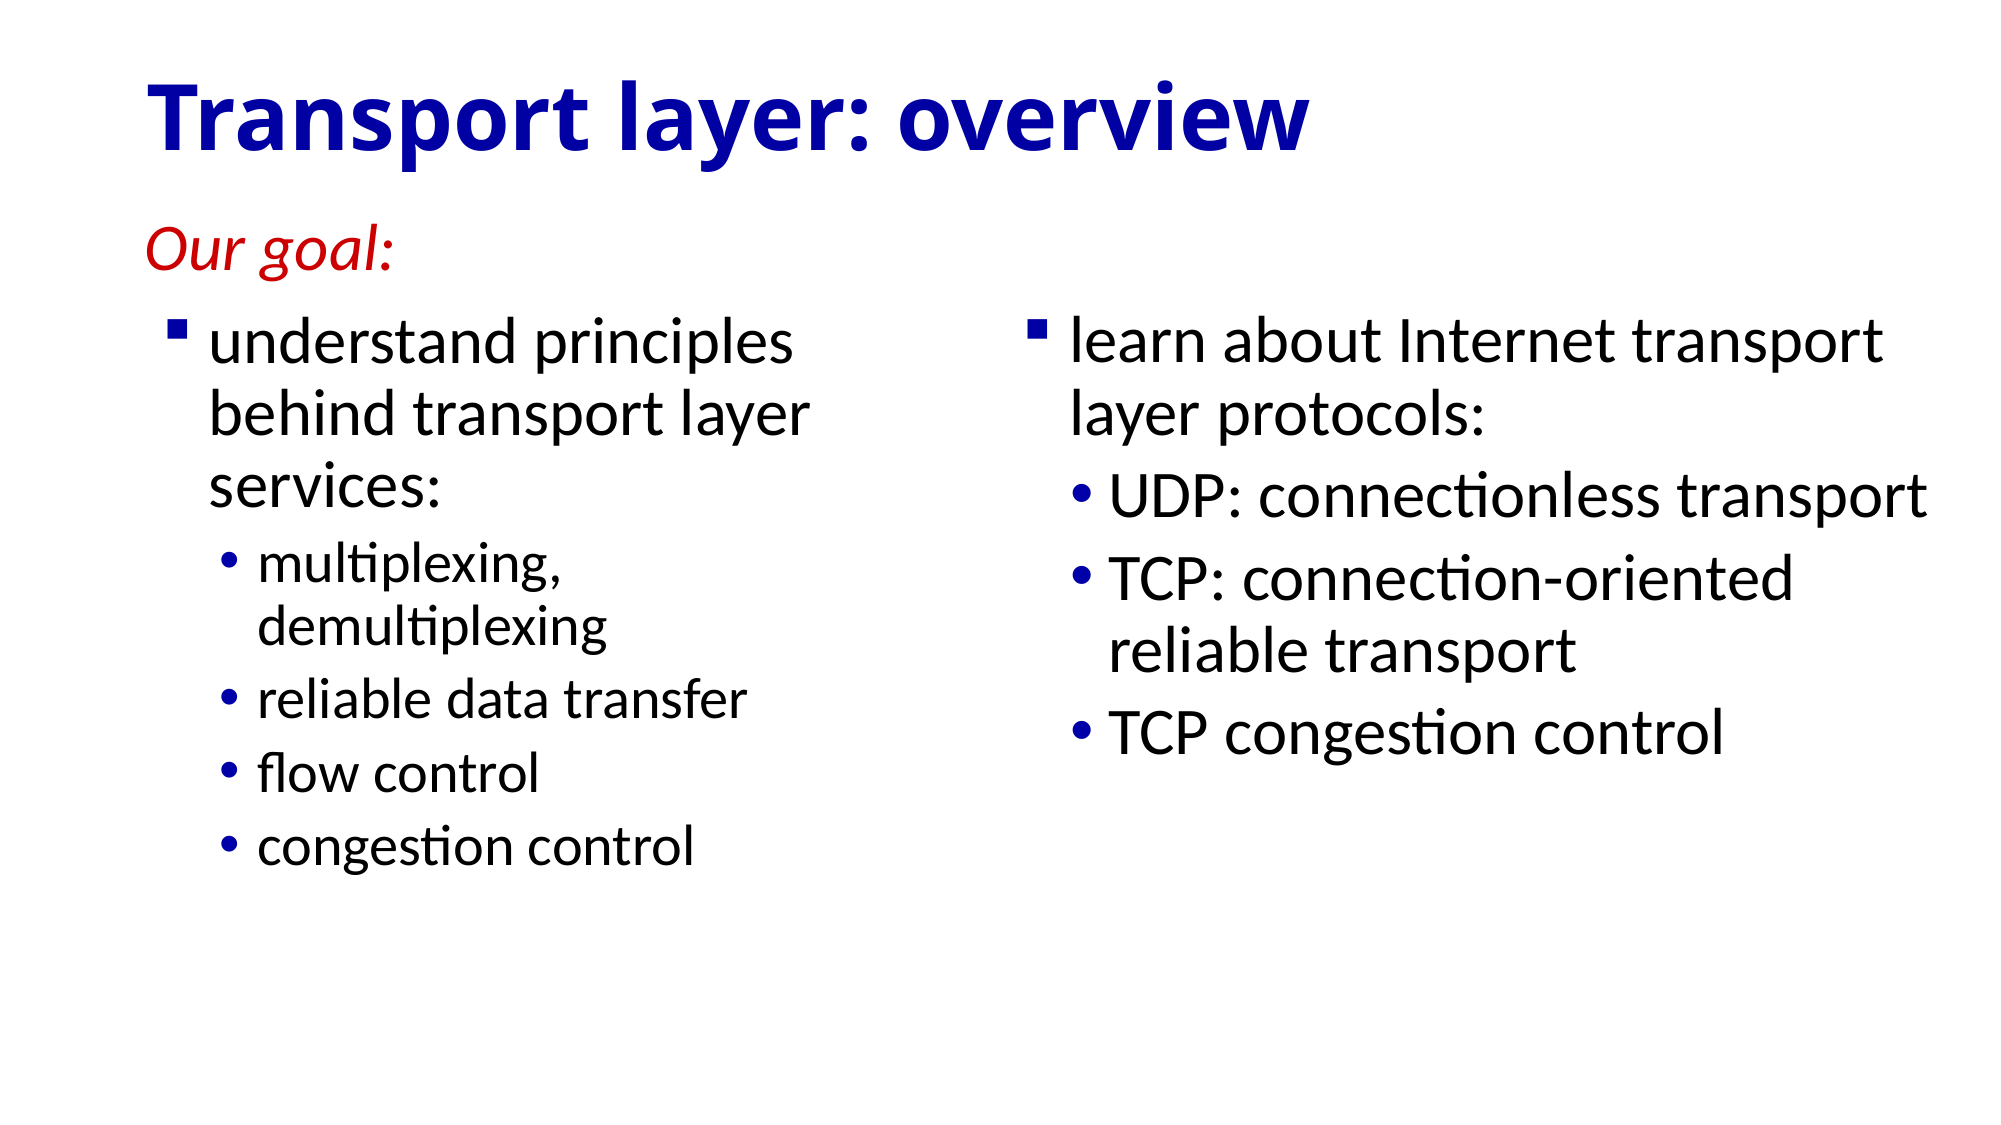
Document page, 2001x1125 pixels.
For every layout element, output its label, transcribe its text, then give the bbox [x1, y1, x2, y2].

list Our goal: understand principles behind transport layer services: multiplexing, demultiplexing reliable data transfer flow control congestion control [128, 205, 923, 920]
title Transport layer: overview [131, 47, 1856, 195]
list learn about Internet transport layer protocols: UDP: connectionless transport TCP: connection-oriented reliable transport TCP congestion control [979, 297, 1963, 1086]
